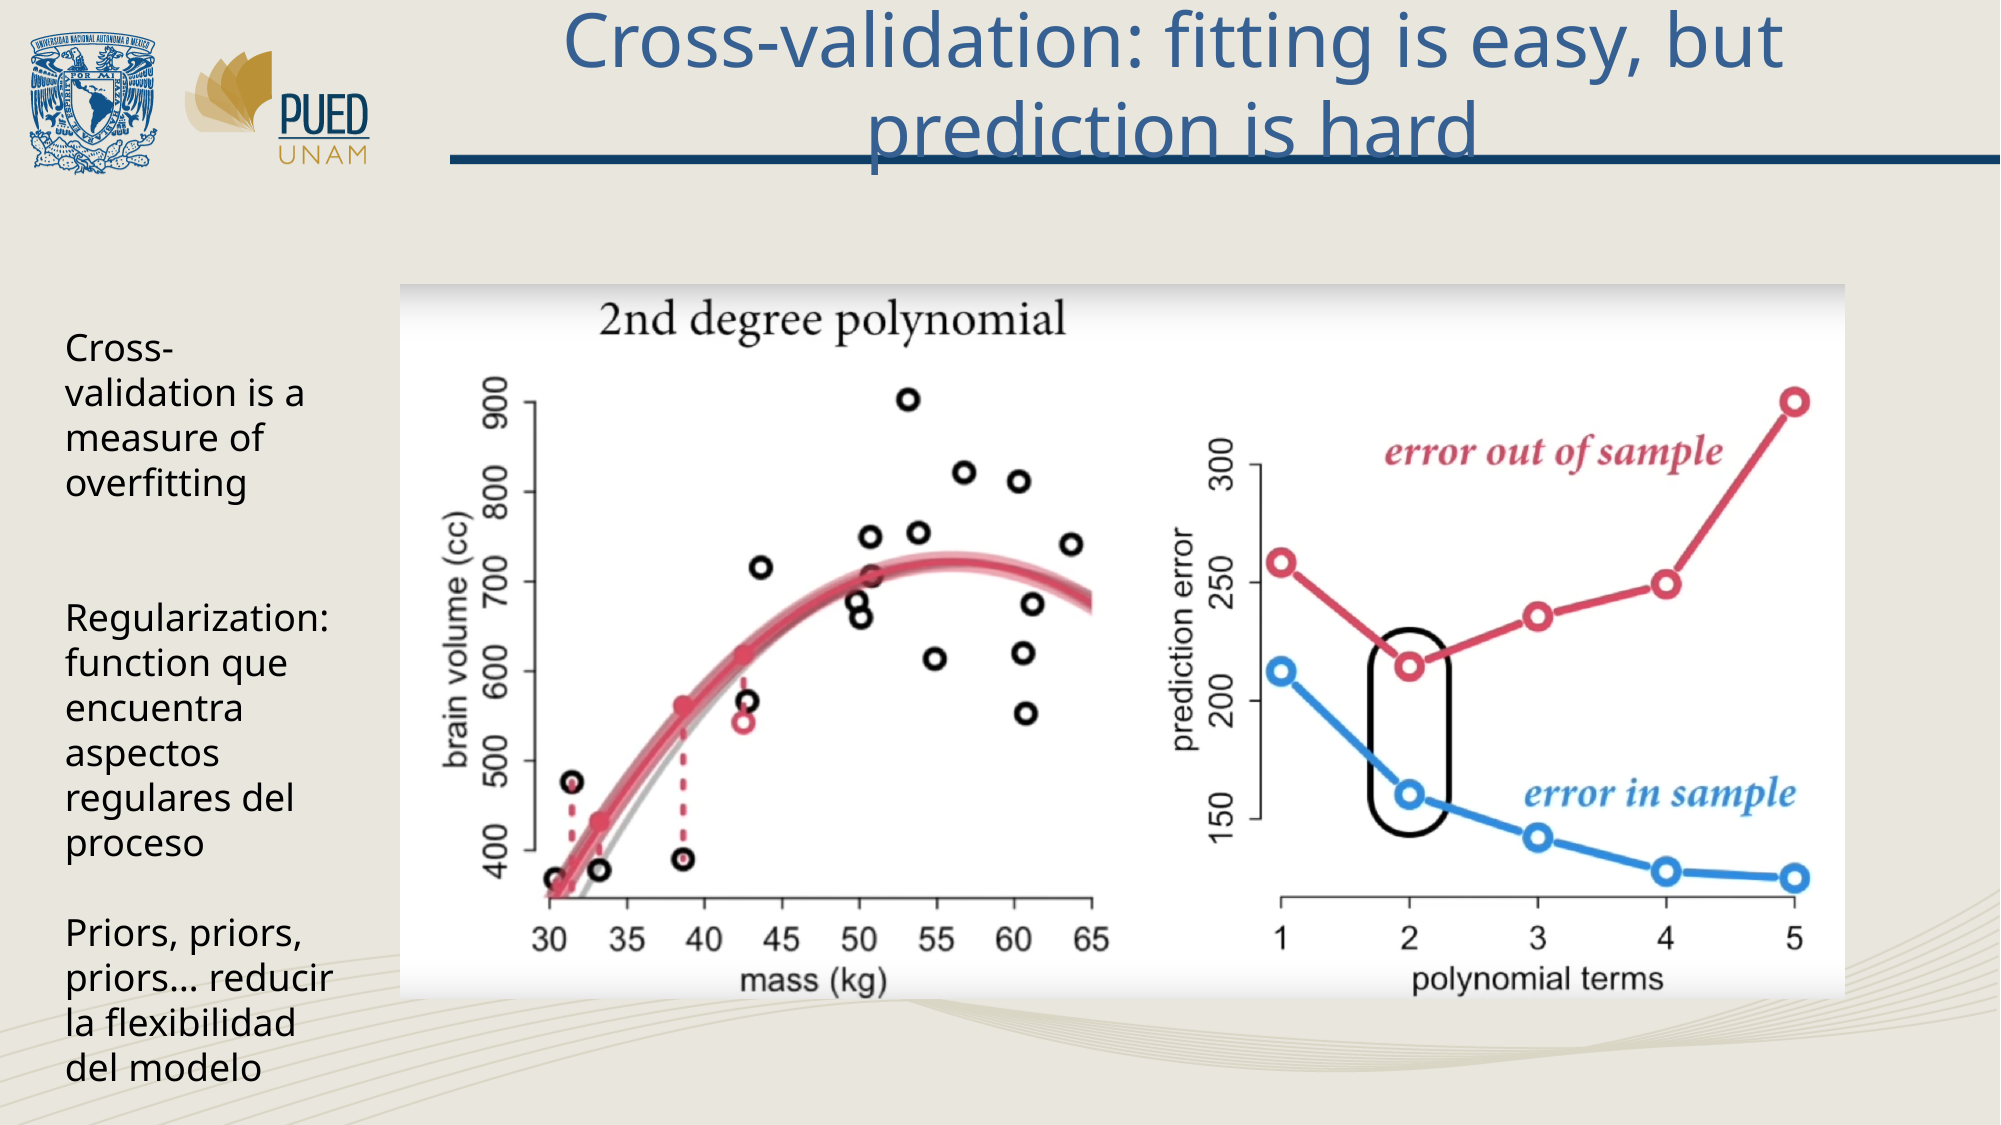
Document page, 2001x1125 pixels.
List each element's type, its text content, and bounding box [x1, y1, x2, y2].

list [400, 284, 1845, 999]
title Cross-validation: fitting is easy, but prediction is hard [433, 18, 1914, 147]
picture [0, 0, 2000, 1125]
text_box Cross-validation is a measure of overfitting Regularization: function que encuentra aspectos regulares del proceso Priors, priors, priors… reducir la flexibilidad del modelo [50, 316, 355, 1097]
